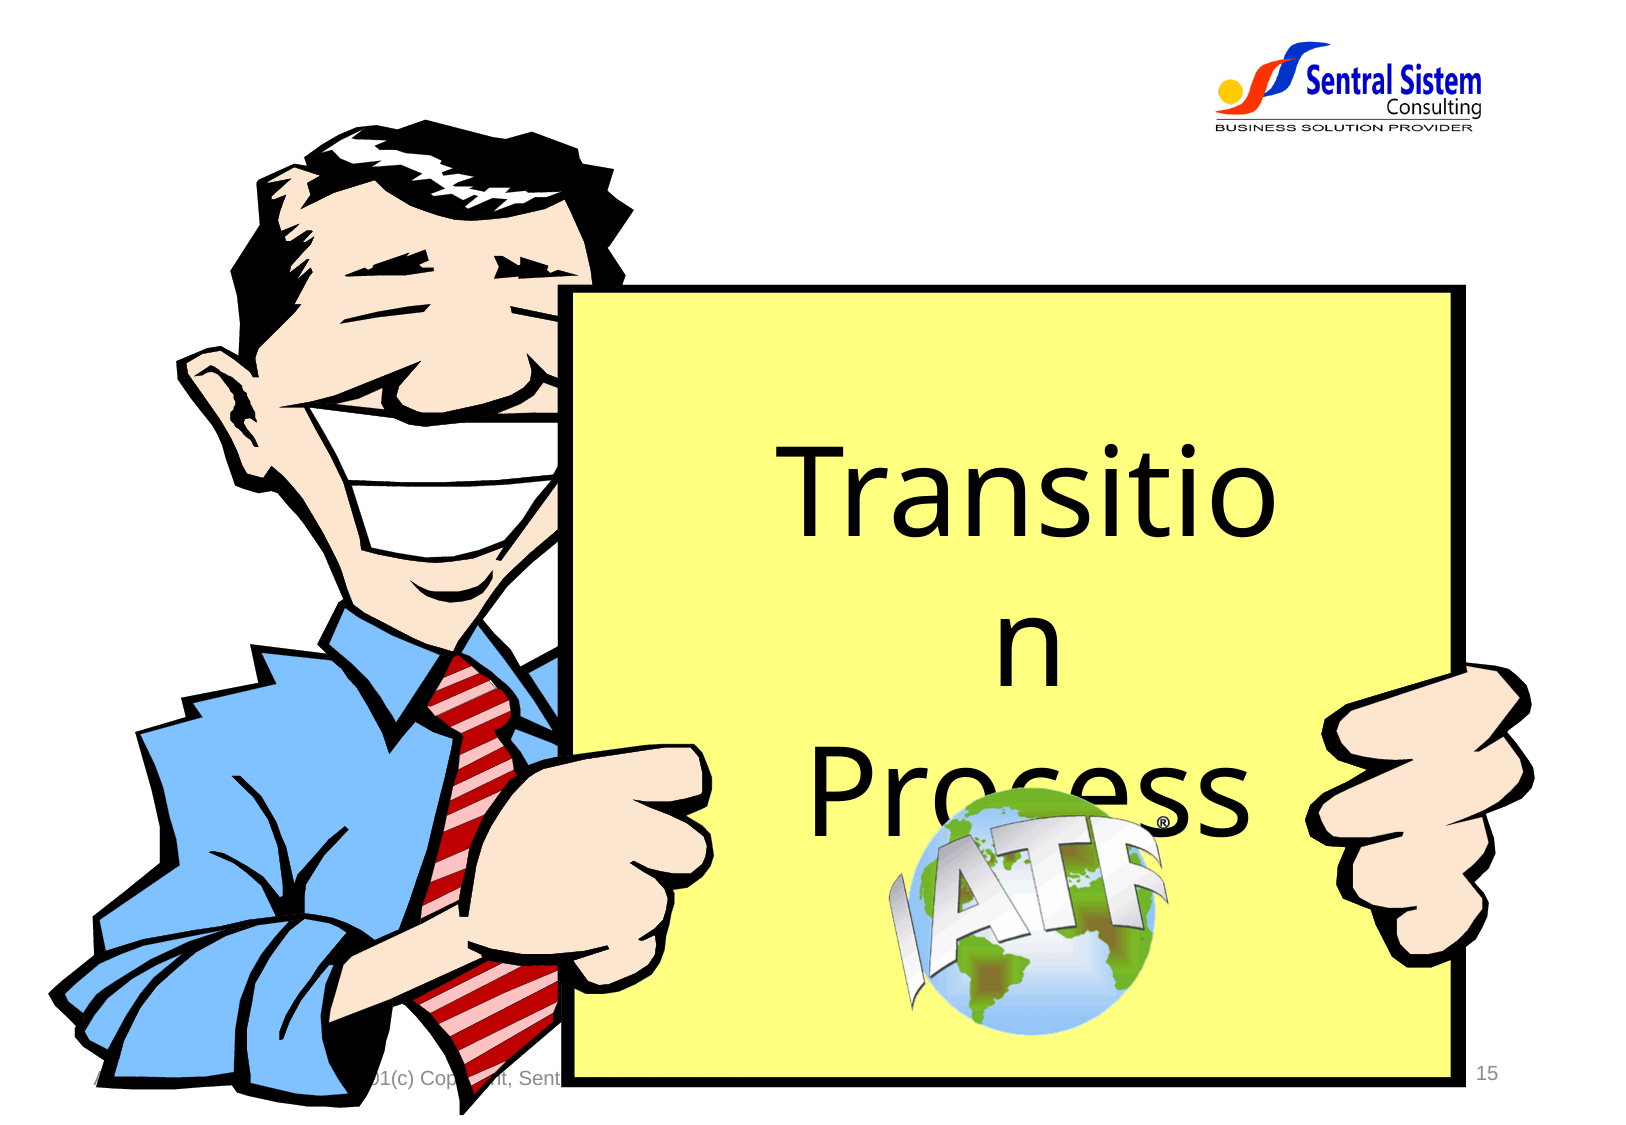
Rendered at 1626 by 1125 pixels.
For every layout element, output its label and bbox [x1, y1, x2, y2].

picture [1215, 41, 1481, 133]
text_box [46, 118, 1547, 1125]
picture [872, 772, 1185, 1043]
